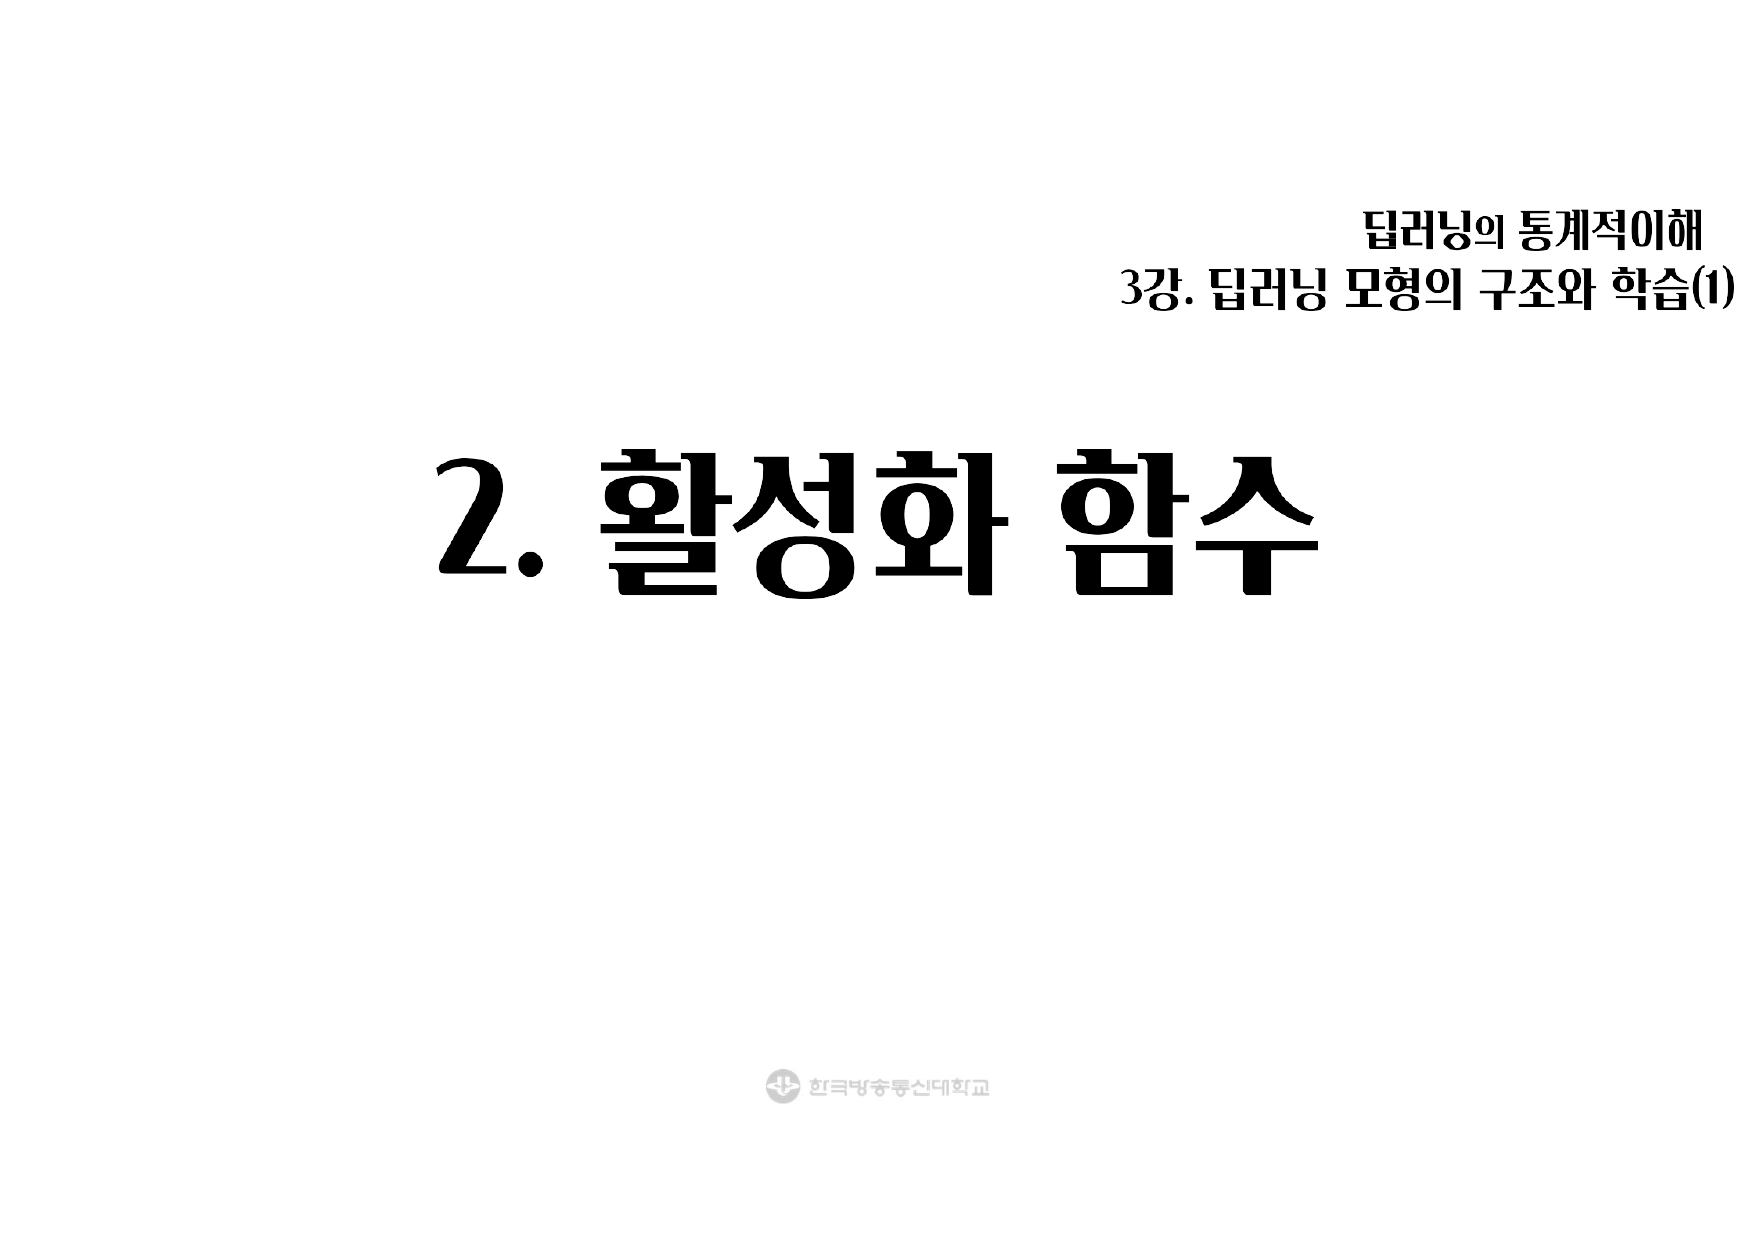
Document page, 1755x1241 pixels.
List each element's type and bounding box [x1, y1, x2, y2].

picture [764, 1068, 990, 1104]
picture [1120, 265, 1735, 312]
picture [436, 449, 1318, 600]
text_box [1362, 210, 1504, 251]
picture [1519, 209, 1701, 251]
